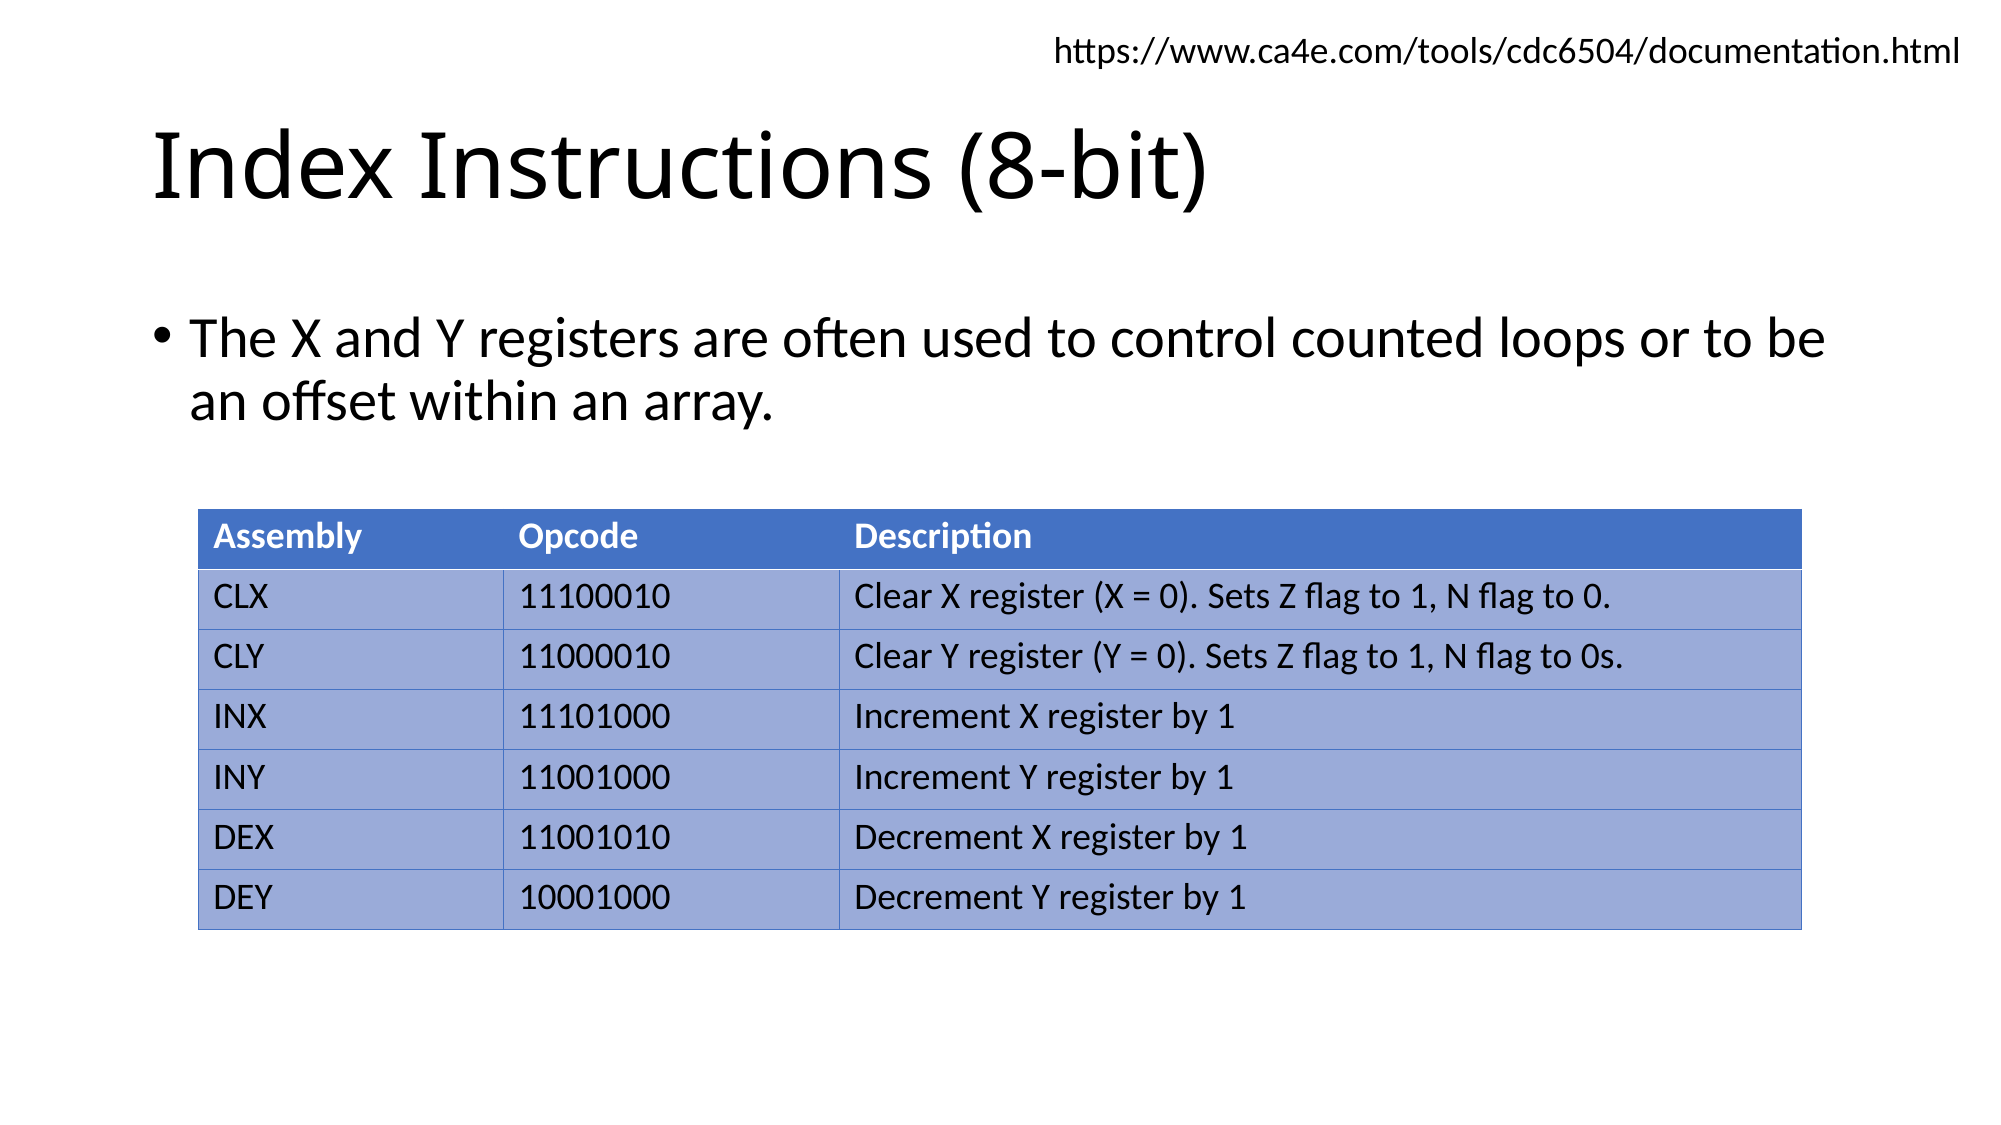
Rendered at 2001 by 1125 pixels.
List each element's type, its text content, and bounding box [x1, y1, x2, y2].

table_cell Decrement Y register by 1 [840, 870, 1801, 929]
table_cell 11101000 [504, 690, 839, 749]
table_cell CLX [199, 570, 503, 629]
table_cell Increment Y register by 1 [840, 750, 1801, 809]
table_cell INY [199, 750, 503, 809]
title Index Instructions (8-bit) [137, 59, 1863, 278]
table_cell DEX [199, 810, 503, 869]
table_cell 11001000 [504, 750, 839, 809]
table_header Assembly [199, 510, 503, 569]
table_cell Clear Y register (Y = 0). Sets Z flag to 1, N flag to 0s. [840, 630, 1801, 689]
table_cell CLY [199, 630, 503, 689]
table_cell Increment X register by 1 [840, 690, 1801, 749]
text_box https://www.ca4e.com/tools/cdc6504/documentation.html [1038, 18, 1977, 79]
table_cell Decrement X register by 1 [840, 810, 1801, 869]
table_cell 11100010 [504, 570, 839, 629]
table_cell 10001000 [504, 870, 839, 929]
table_cell DEY [199, 870, 503, 929]
table_cell 11001010 [504, 810, 839, 869]
table_header Opcode [504, 510, 839, 569]
list The X and Y registers are often used to control counted loops or to be an offset within an array. [137, 299, 1863, 447]
table_cell 11000010 [504, 630, 839, 689]
table_header Description [840, 510, 1801, 569]
table_cell INX [199, 690, 503, 749]
table_cell Clear X register (X = 0). Sets Z flag to 1, N flag to 0. [840, 570, 1801, 629]
